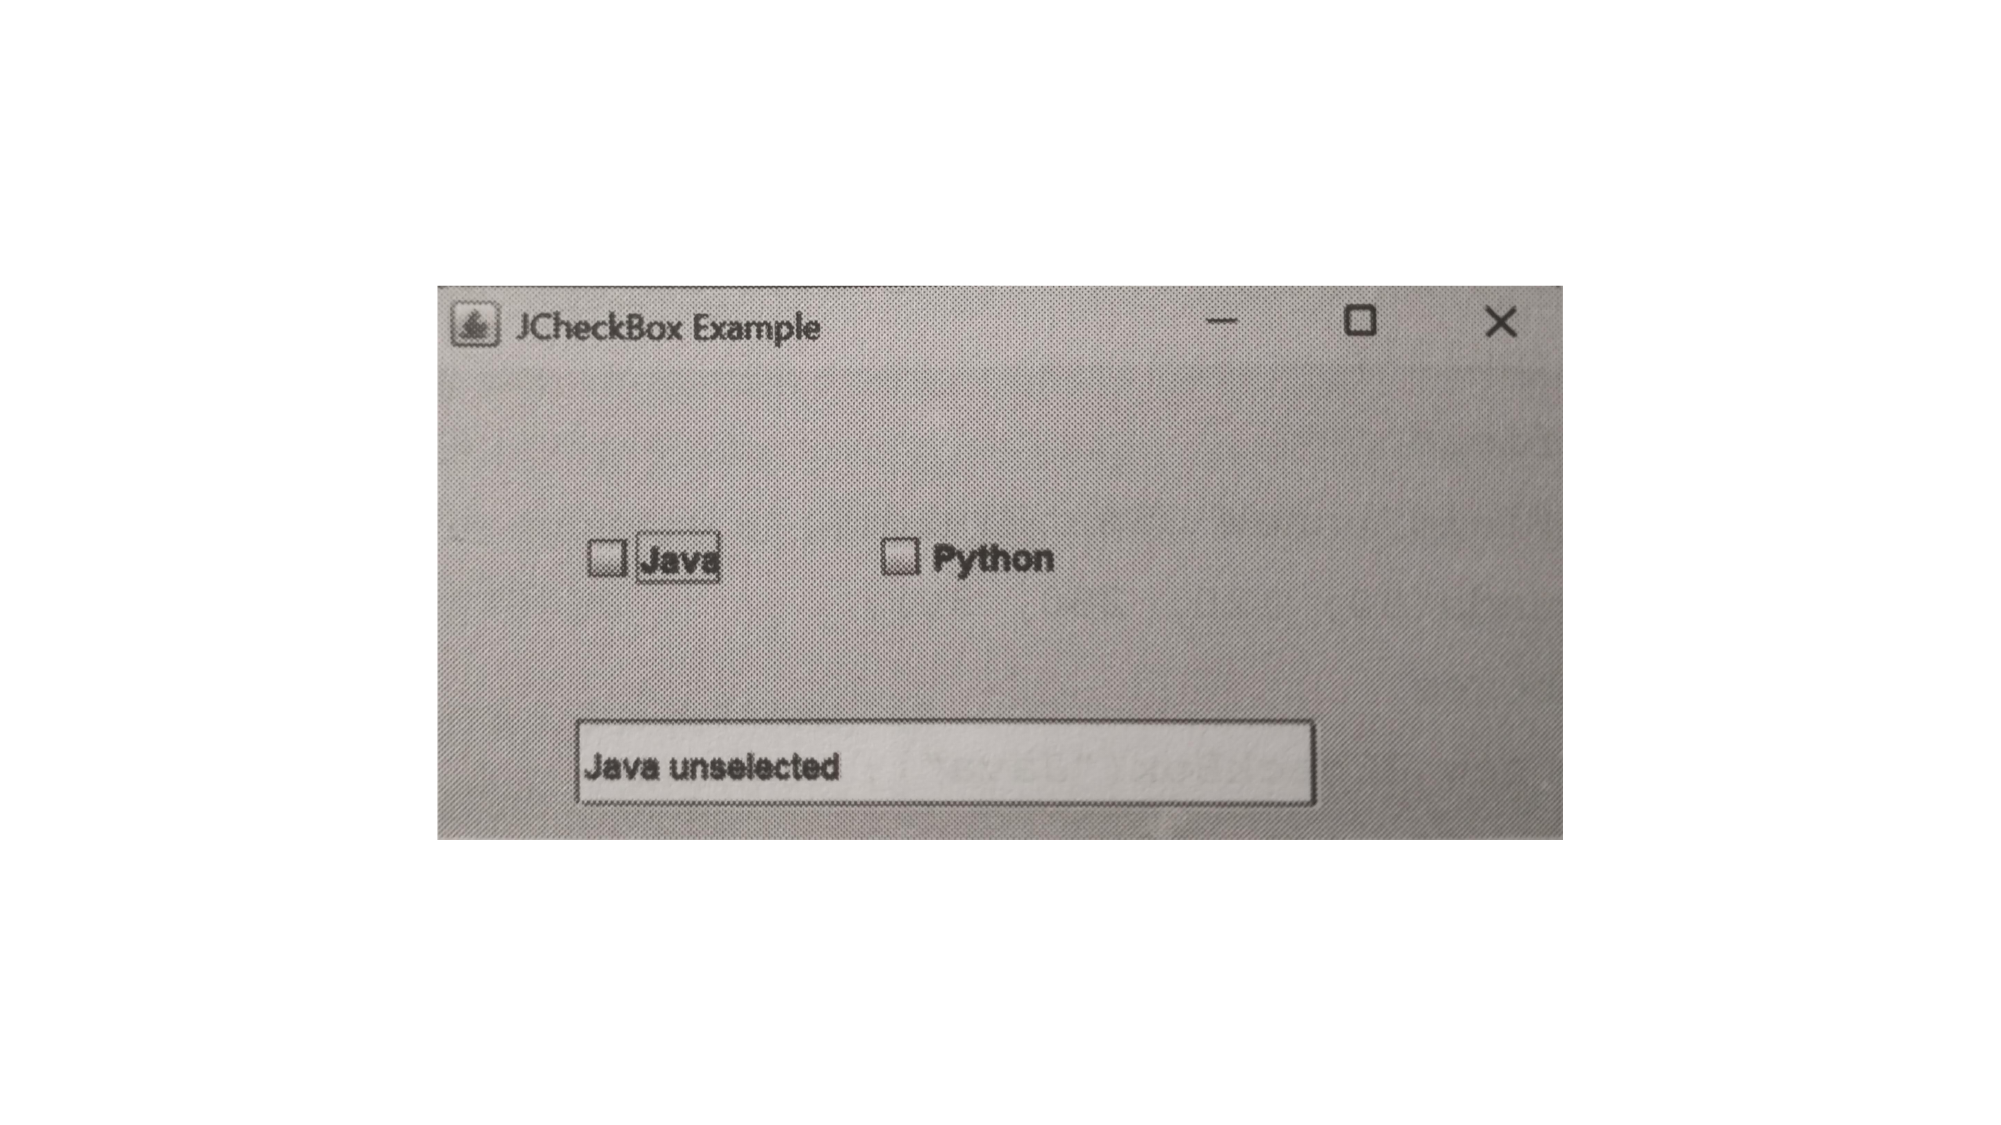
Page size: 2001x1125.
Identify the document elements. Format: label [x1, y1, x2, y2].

picture [439, 0, 1562, 1125]
